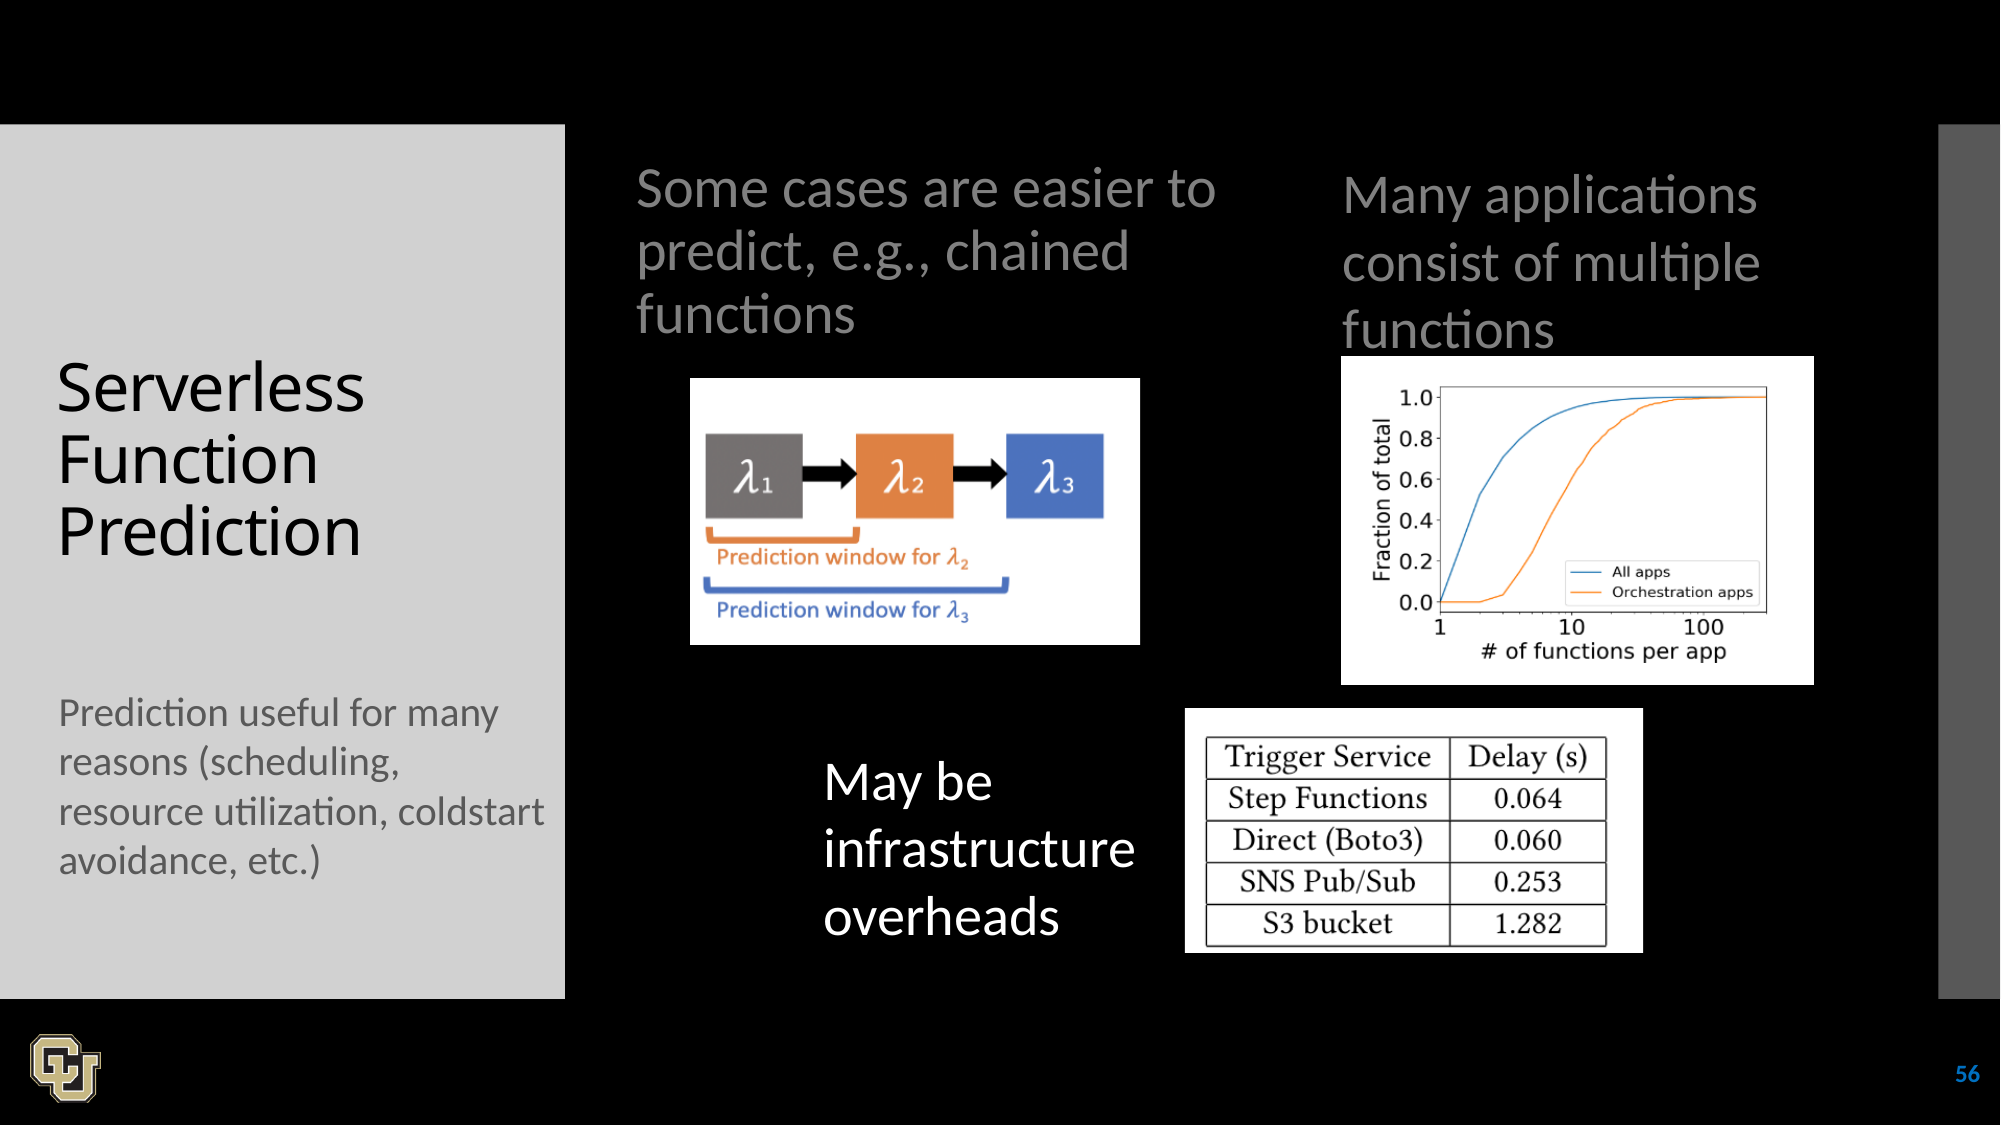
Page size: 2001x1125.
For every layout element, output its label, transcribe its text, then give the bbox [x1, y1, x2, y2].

text_box Prediction useful for many reasons (scheduling, resource utilization, coldstart avoidance, etc.) [43, 677, 564, 895]
title Serverless Function Prediction [41, 187, 507, 578]
picture [585, 125, 1918, 1001]
slide_number 56 [1744, 1042, 1996, 1103]
